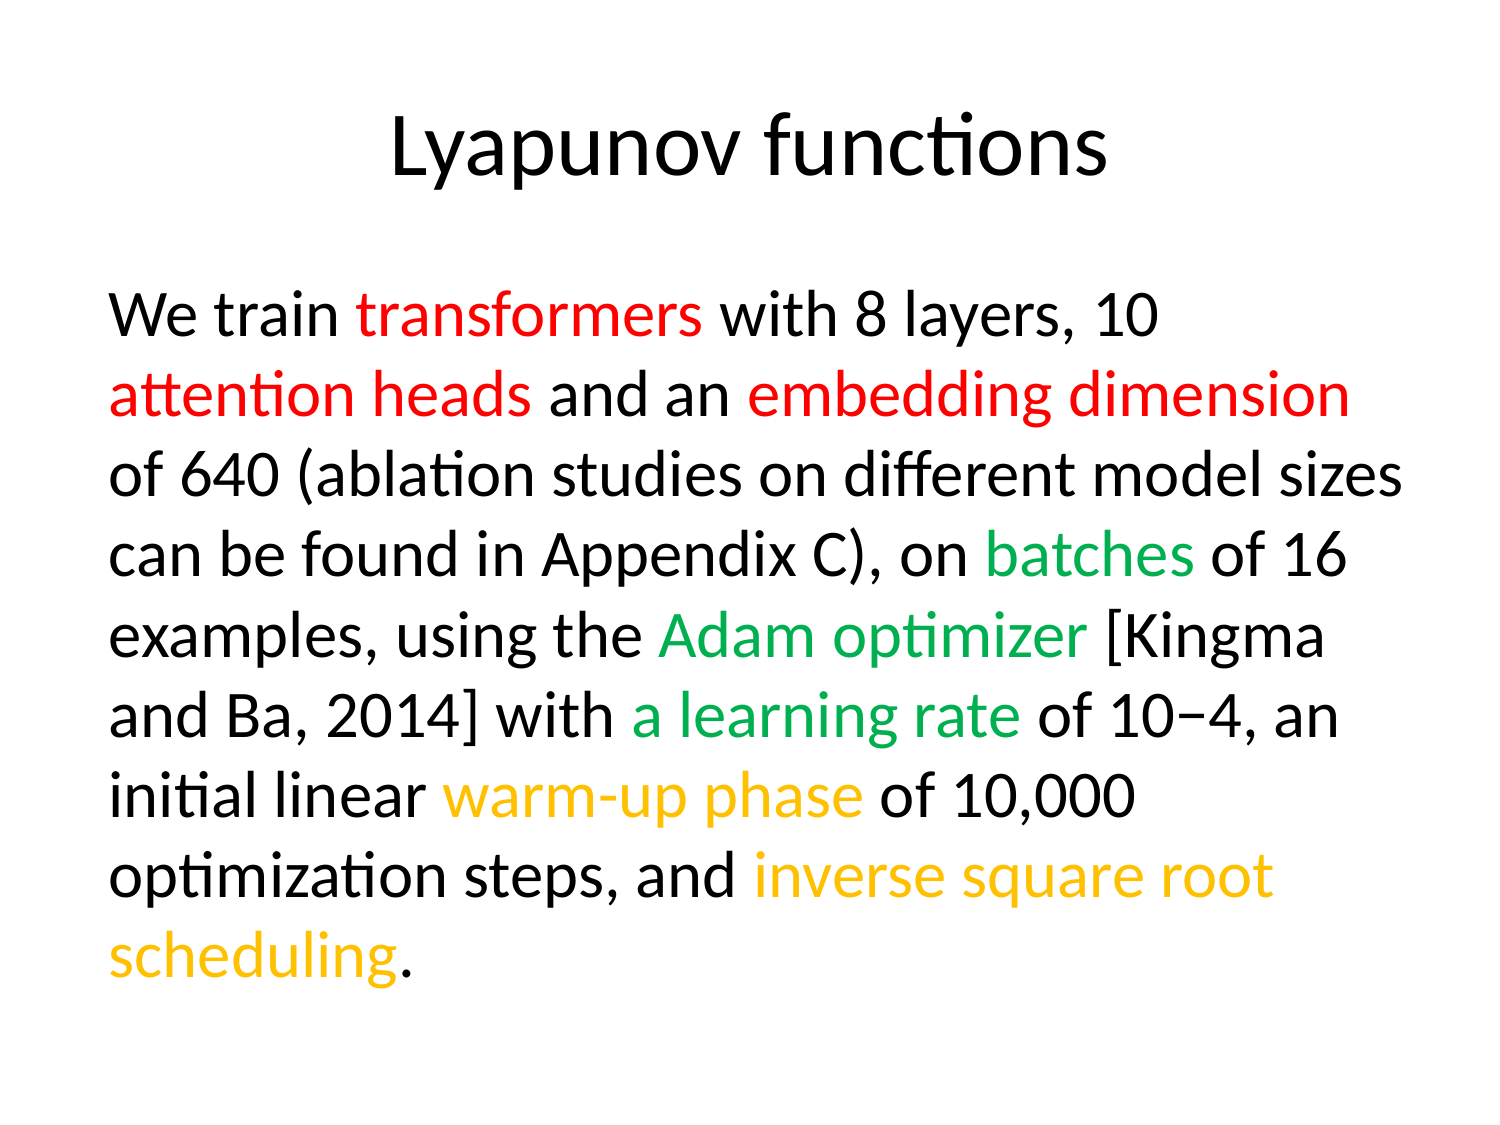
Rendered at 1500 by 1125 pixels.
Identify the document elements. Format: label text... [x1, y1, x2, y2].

title Lyapunov functions [75, 45, 1425, 233]
list We train transformers with 8 layers, 10 attention heads and an embedding dimension of 640 (ablation studies on different model sizes can be found in Appendix C), on batches of 16 examples, using the Adam optimizer [Kingma and Ba, 2014] with a learning rate of 10−4, an initial linear warm-up phase of 10,000 optimization steps, and inverse square root scheduling. [75, 262, 1425, 1005]
